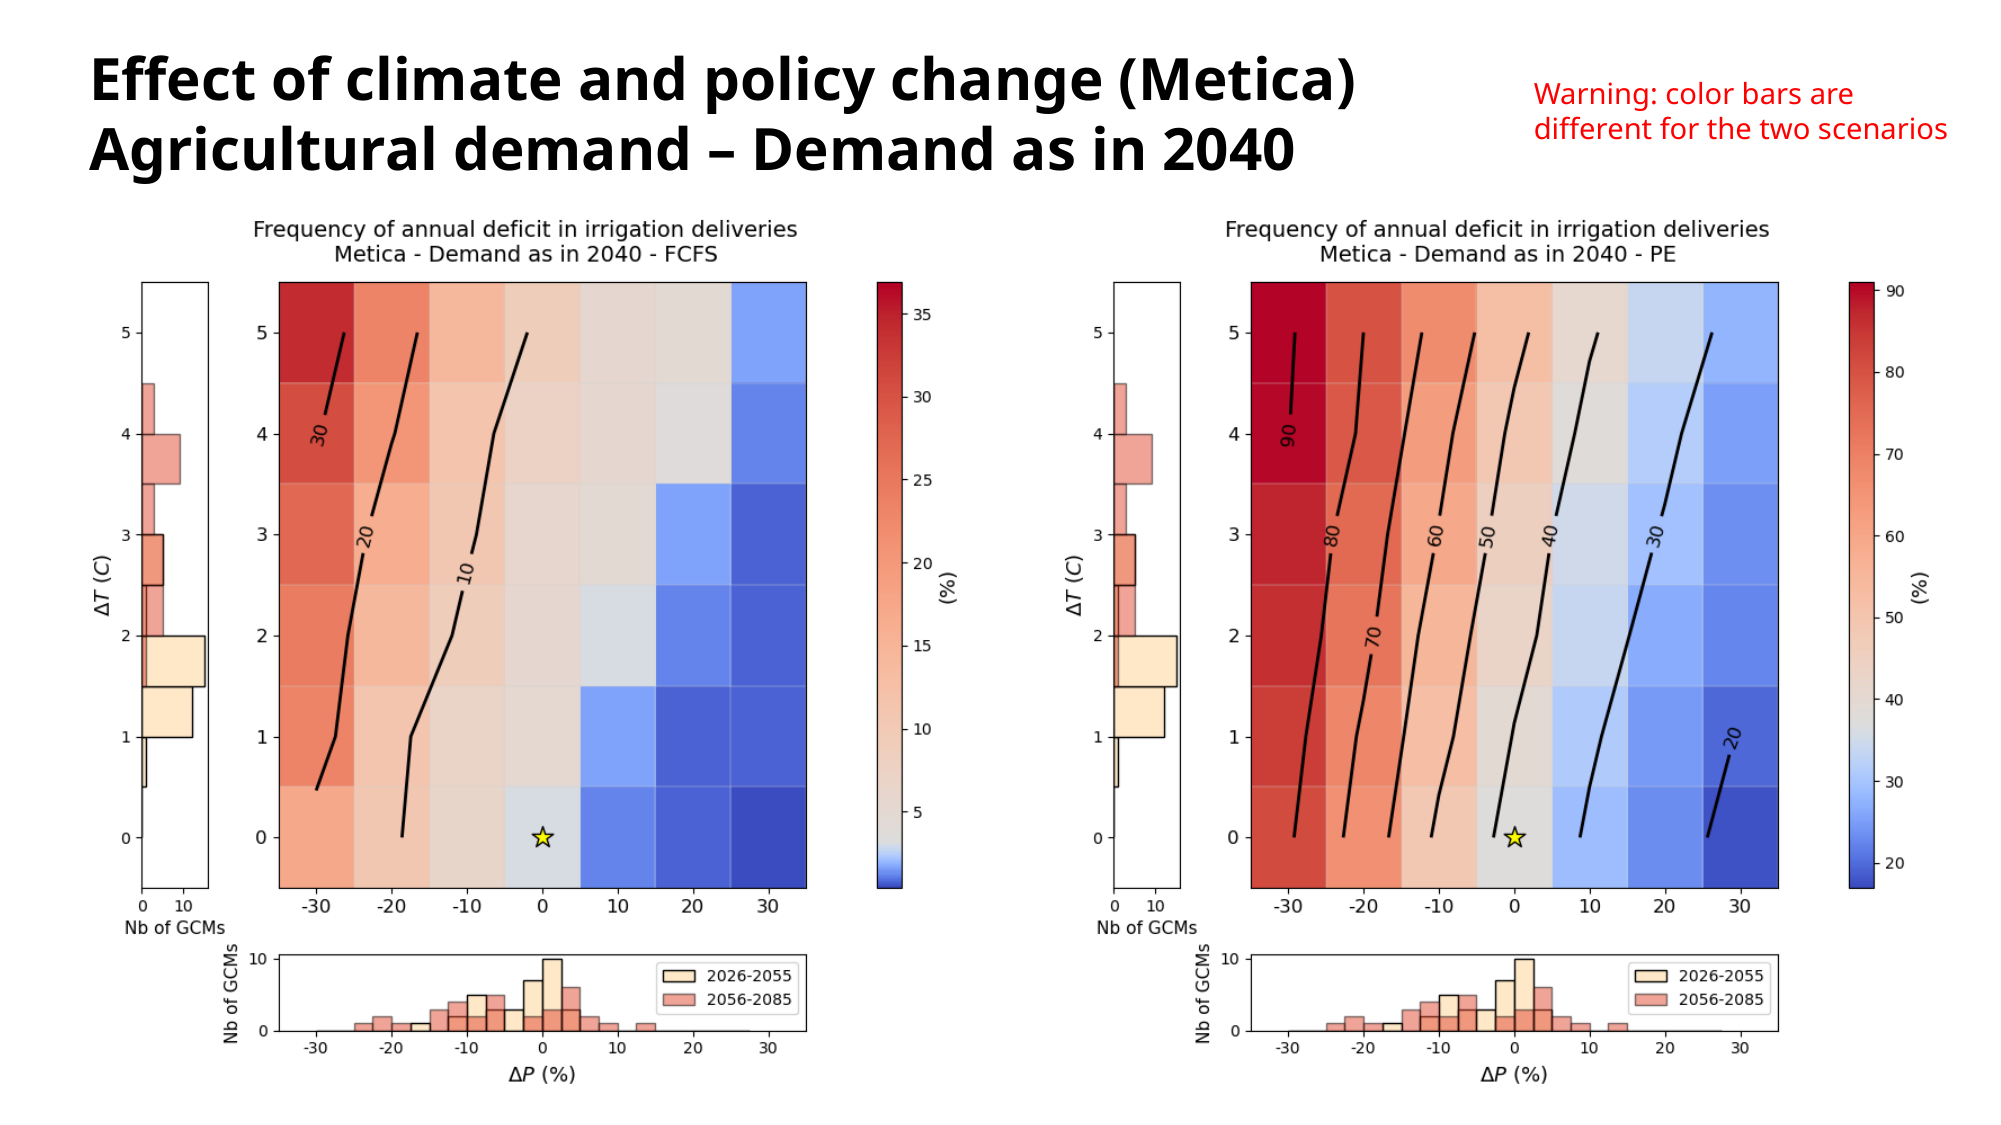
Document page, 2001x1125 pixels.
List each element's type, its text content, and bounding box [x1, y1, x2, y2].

picture [74, 202, 976, 1104]
picture [1046, 202, 1948, 1104]
text_box Warning: color bars are different for the two scenarios [1518, 68, 1977, 153]
text_box Effect of climate and policy change (Metica) Agricultural demand – Demand as in 2040 [74, 34, 1911, 190]
